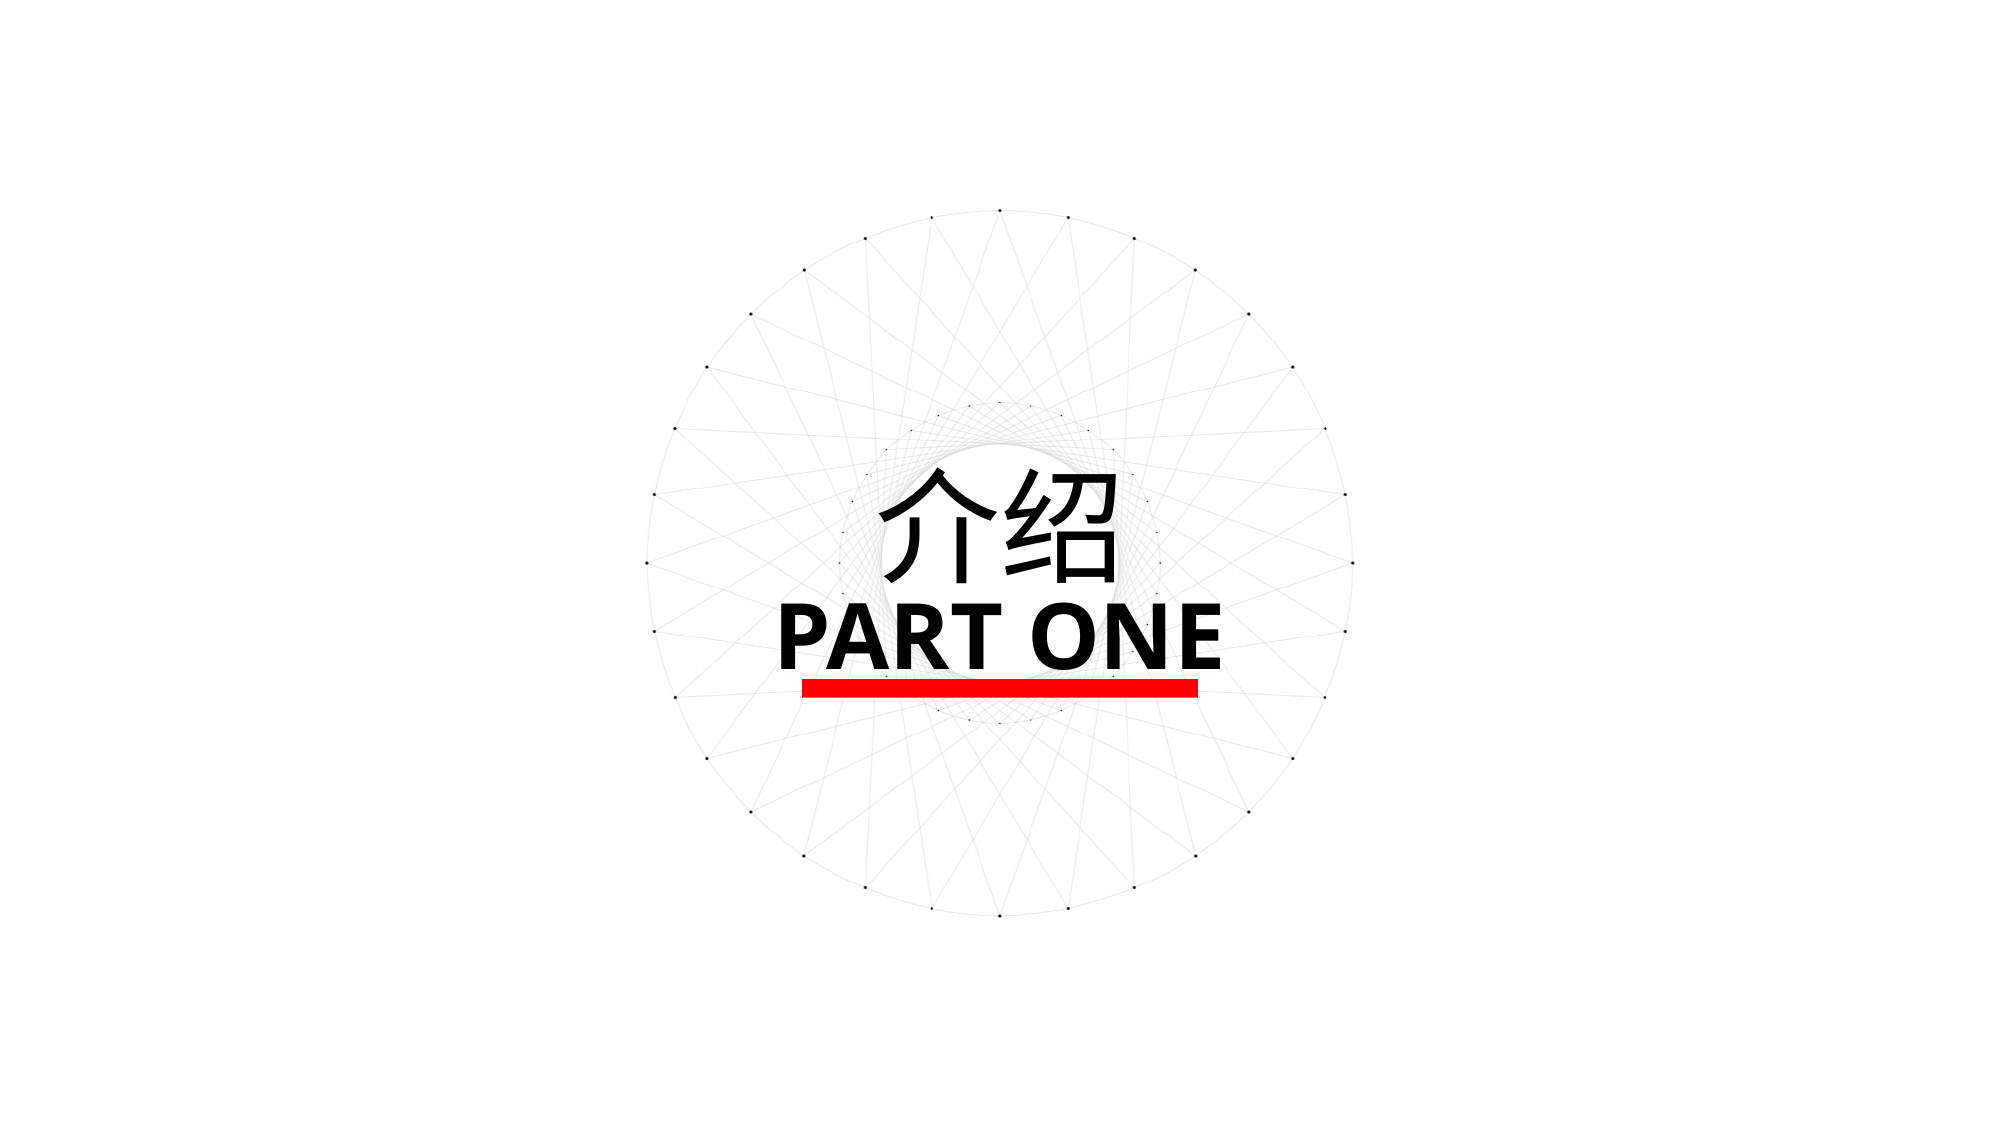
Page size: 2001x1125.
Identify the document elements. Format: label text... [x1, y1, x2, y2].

text_box [801, 678, 1199, 699]
text_box 介绍 [645, 396, 1355, 607]
text_box PART ONE [704, 607, 1296, 696]
picture [676, 193, 1335, 396]
picture [636, 445, 1375, 932]
